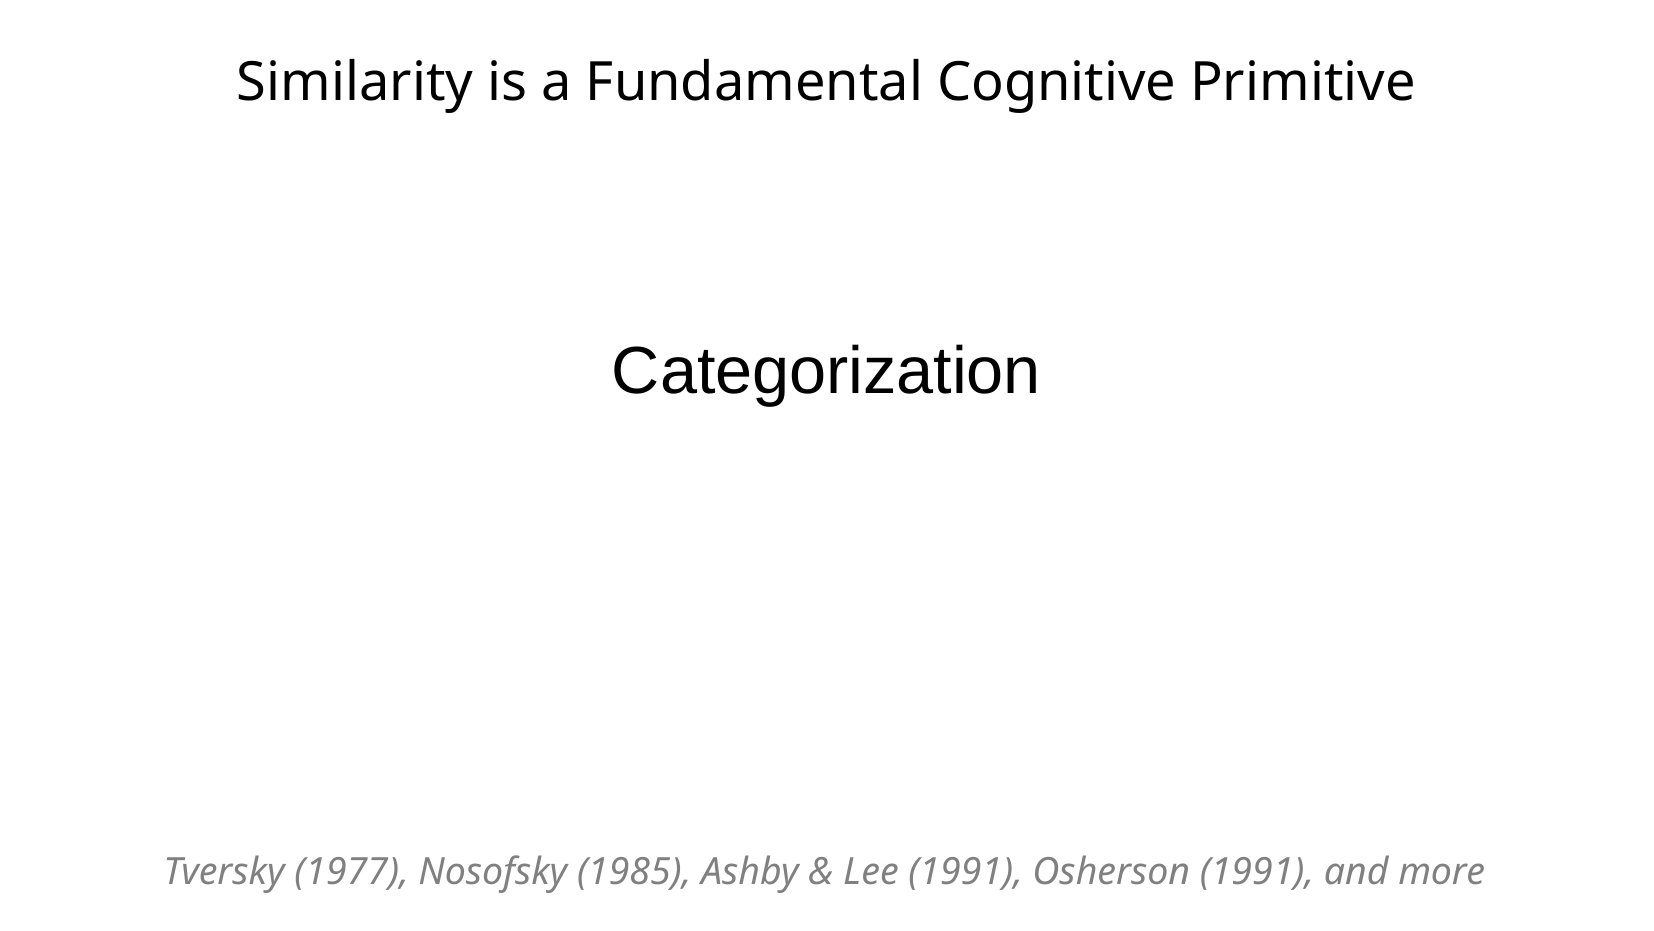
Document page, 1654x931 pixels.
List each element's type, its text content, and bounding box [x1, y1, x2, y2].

text_box Tversky (1977), Nosofsky (1985), Ashby & Lee (1991), Osherson (1991), and more [0, 839, 1650, 900]
text_box Categorization [82, 327, 1571, 648]
text_box Similarity is a Fundamental Cognitive Primitive [82, 46, 1571, 112]
